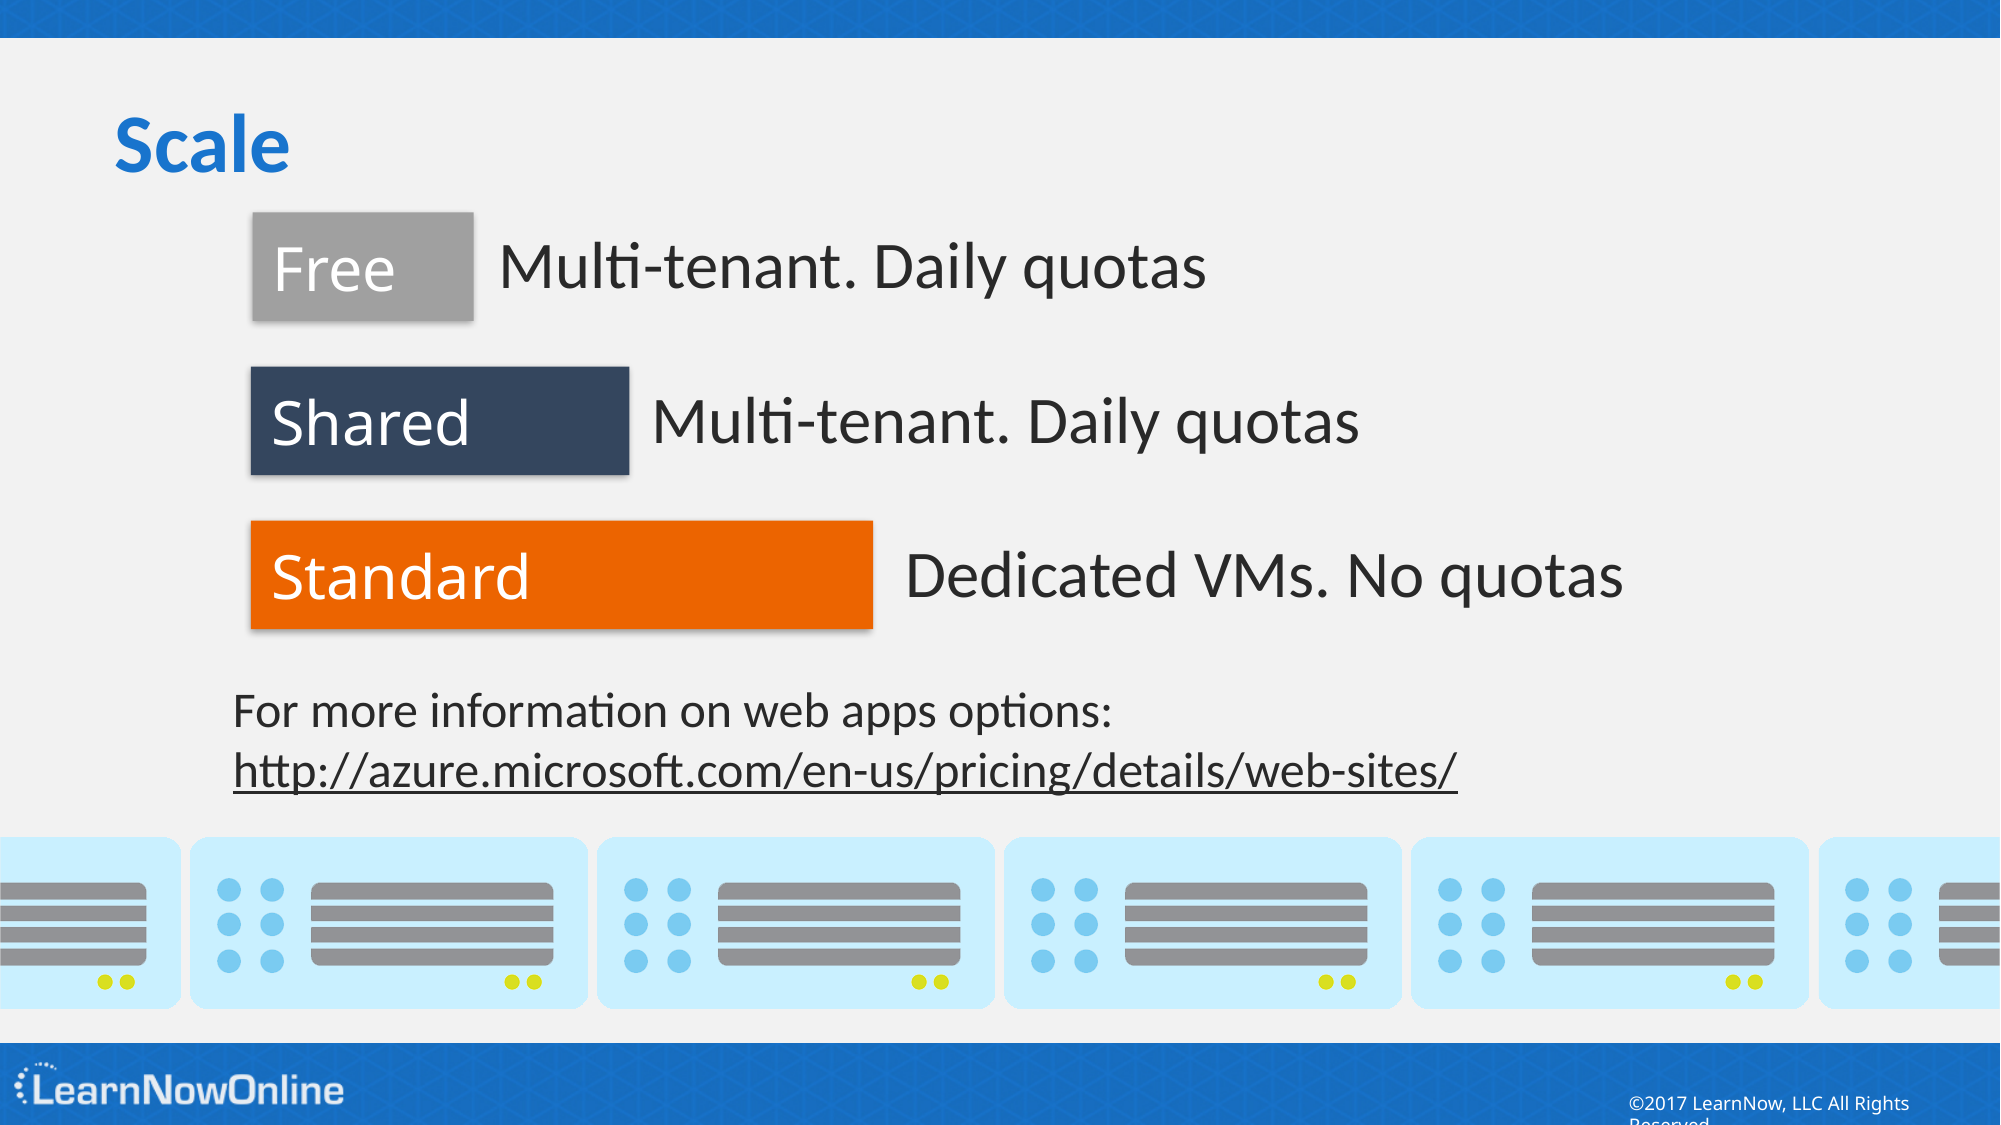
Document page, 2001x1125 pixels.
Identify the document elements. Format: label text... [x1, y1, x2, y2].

picture [0, 0, 2000, 38]
text_box Shared [250, 366, 630, 476]
text_box Dedicated VMs. No quotas [891, 523, 1640, 619]
text_box Standard [250, 520, 874, 630]
text_box Free [252, 233, 475, 322]
text_box Multi-tenant. Daily quotas [484, 233, 1223, 310]
picture [0, 1043, 2000, 1125]
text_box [0, 836, 2000, 1009]
text_box Multi-tenant. Daily quotas [637, 369, 1376, 464]
title Scale [99, 45, 1900, 233]
text_box For more information on web apps options: http://azure.microsoft.com/en-us/pricing/details/web-sites/ [218, 670, 1792, 805]
